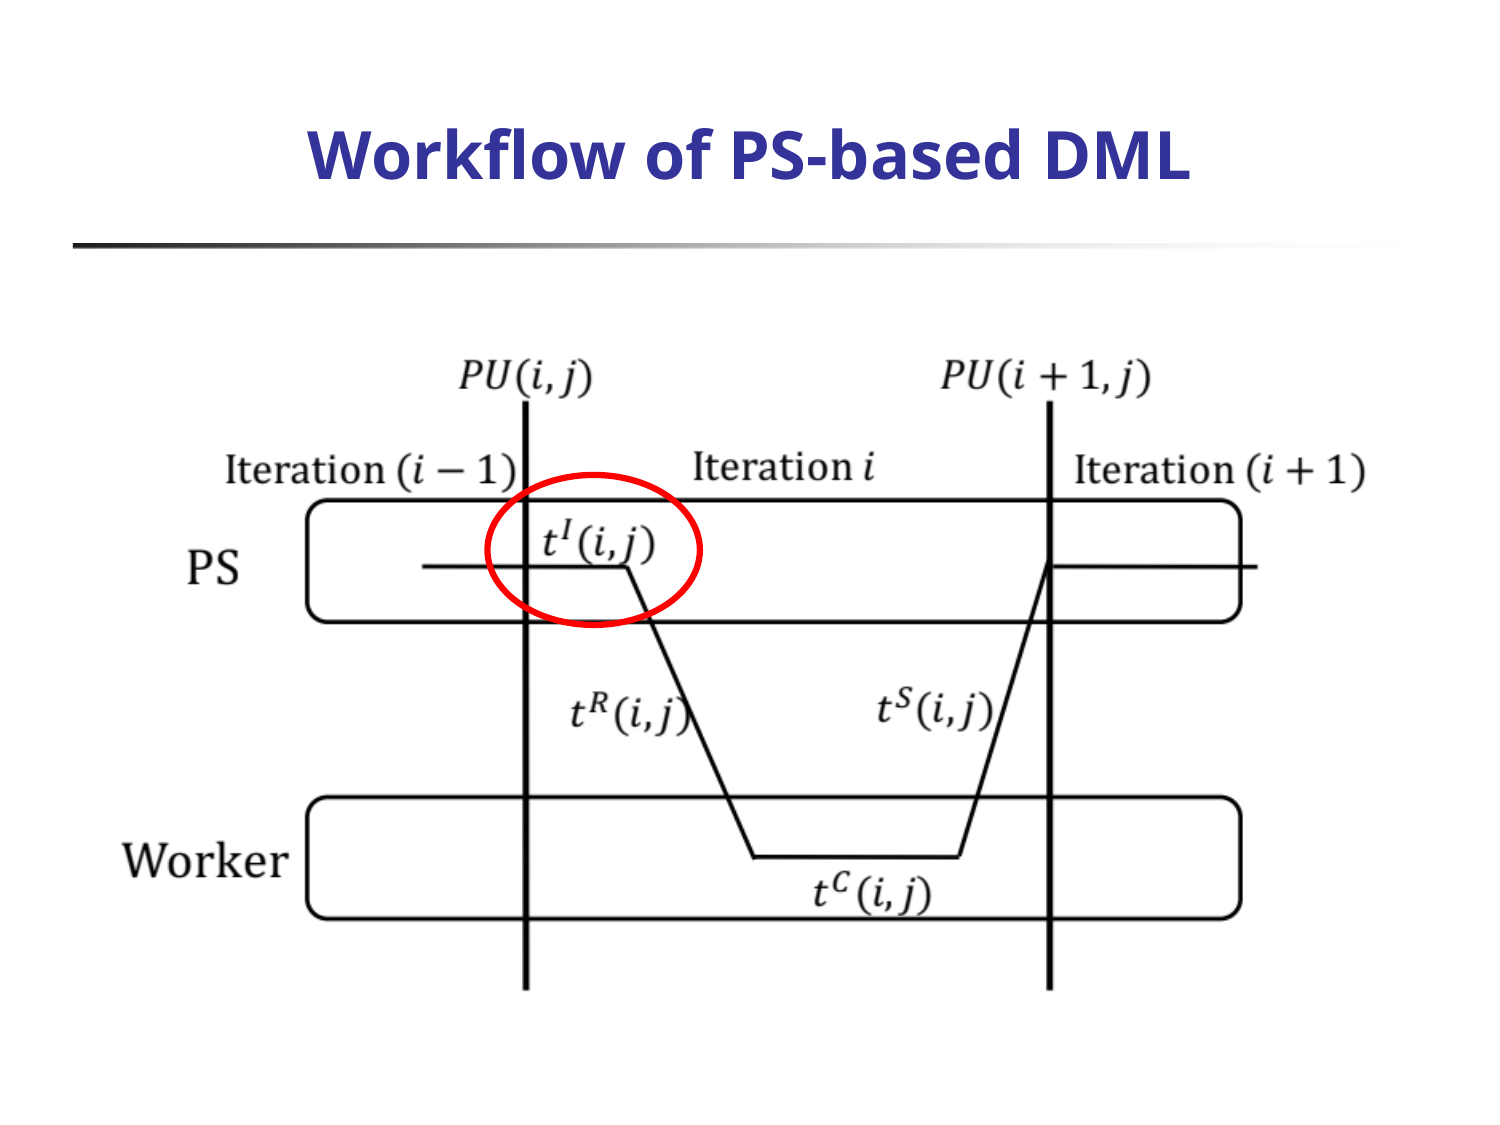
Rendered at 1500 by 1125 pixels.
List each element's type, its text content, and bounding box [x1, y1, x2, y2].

title Workflow of PS-based DML [0, 13, 1500, 302]
picture [88, 349, 1387, 994]
